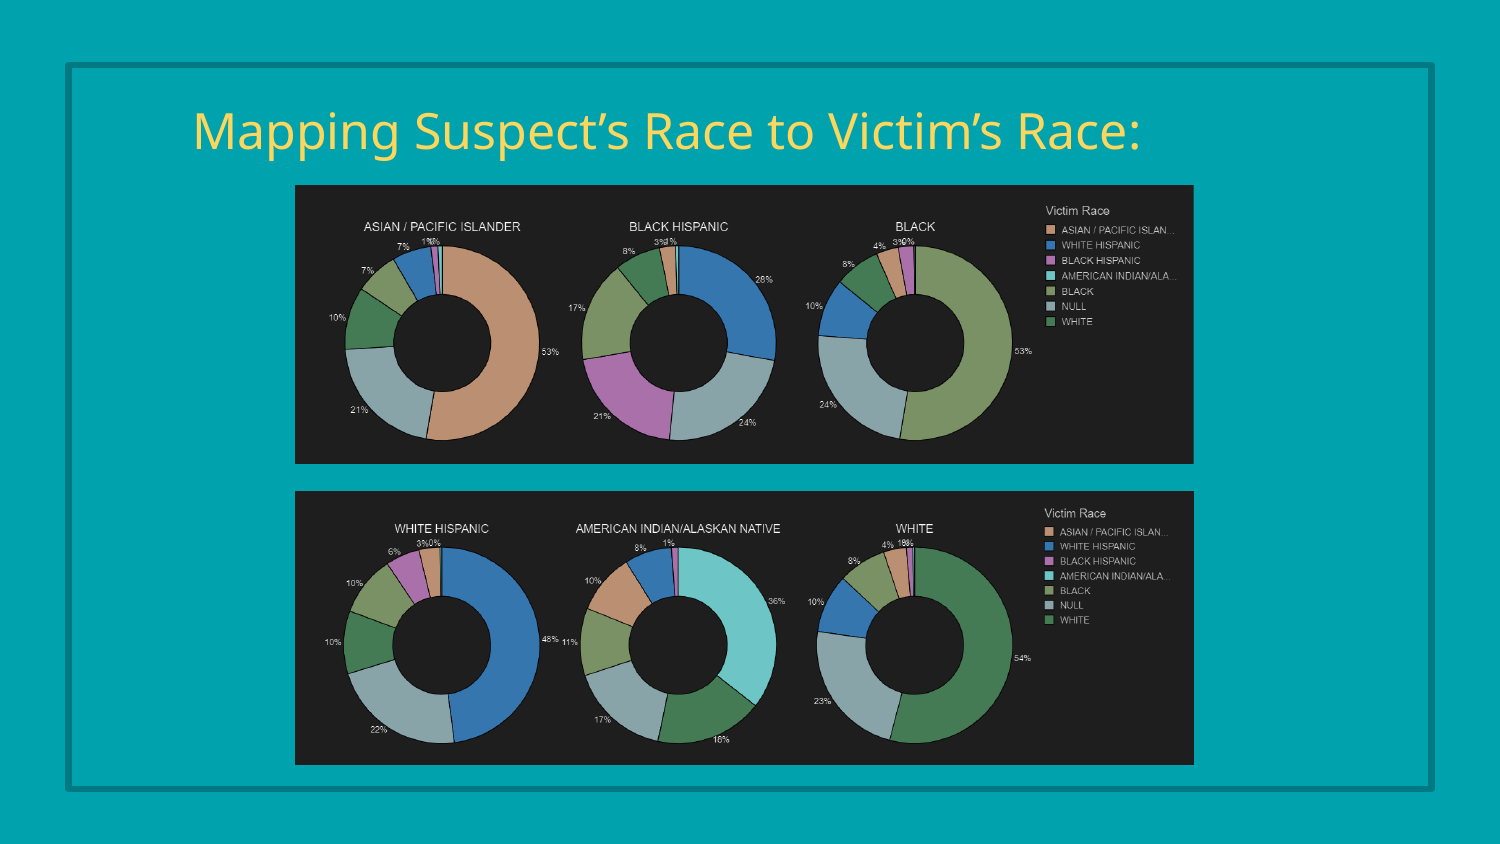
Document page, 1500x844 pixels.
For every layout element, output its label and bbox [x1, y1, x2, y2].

picture [294, 490, 1194, 765]
picture [294, 185, 1194, 465]
text_box [68, 64, 1432, 789]
